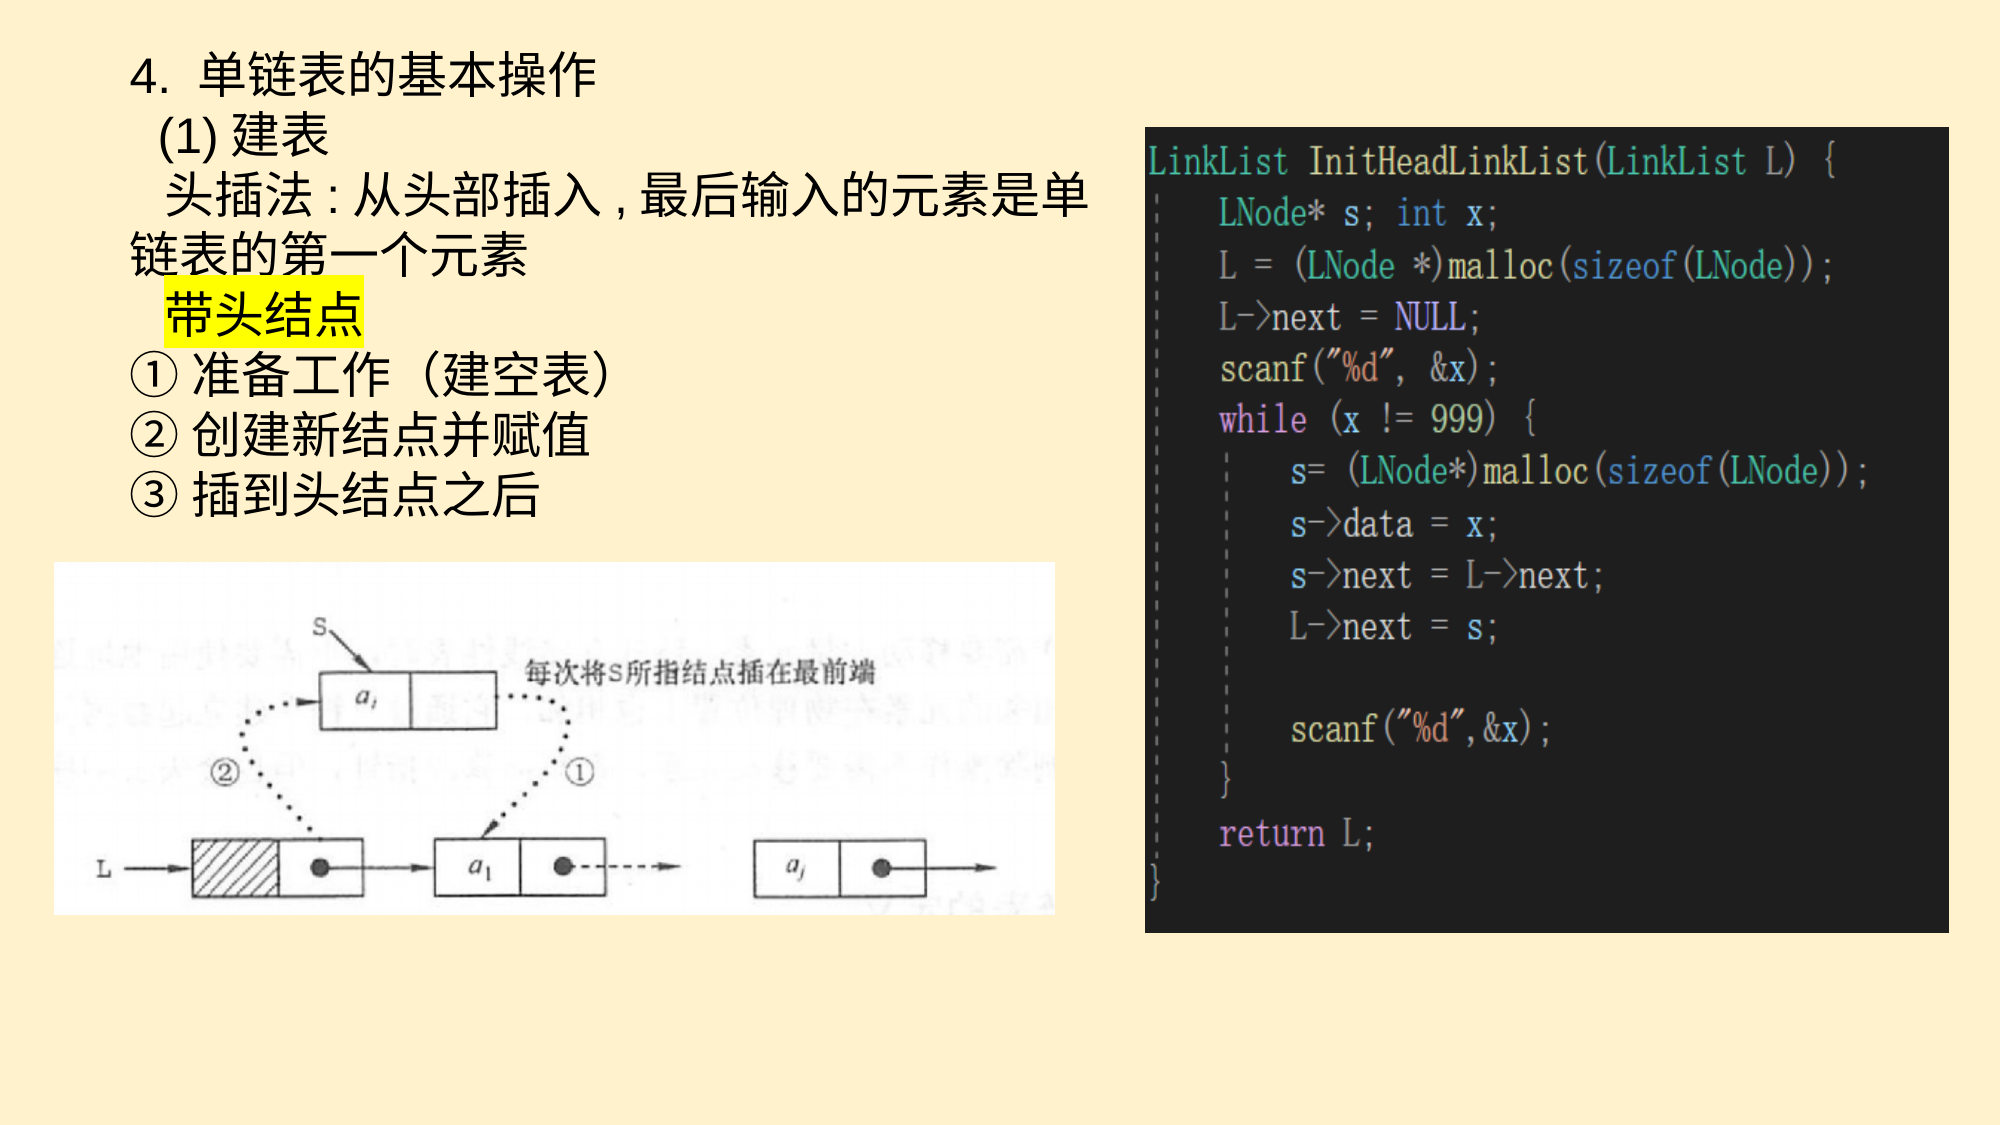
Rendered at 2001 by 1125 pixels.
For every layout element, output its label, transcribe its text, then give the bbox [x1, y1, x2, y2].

picture [1145, 127, 1949, 933]
text_box 4. 单链表的基本操作 (1)建表 头插法:从头部插入,最后输入的元素是单链表的第一个元素 带头结点 ①准备工作（建空表） ②创建新结点并赋值 ③插到头结点之后 [114, 35, 1115, 531]
picture [54, 562, 1055, 915]
